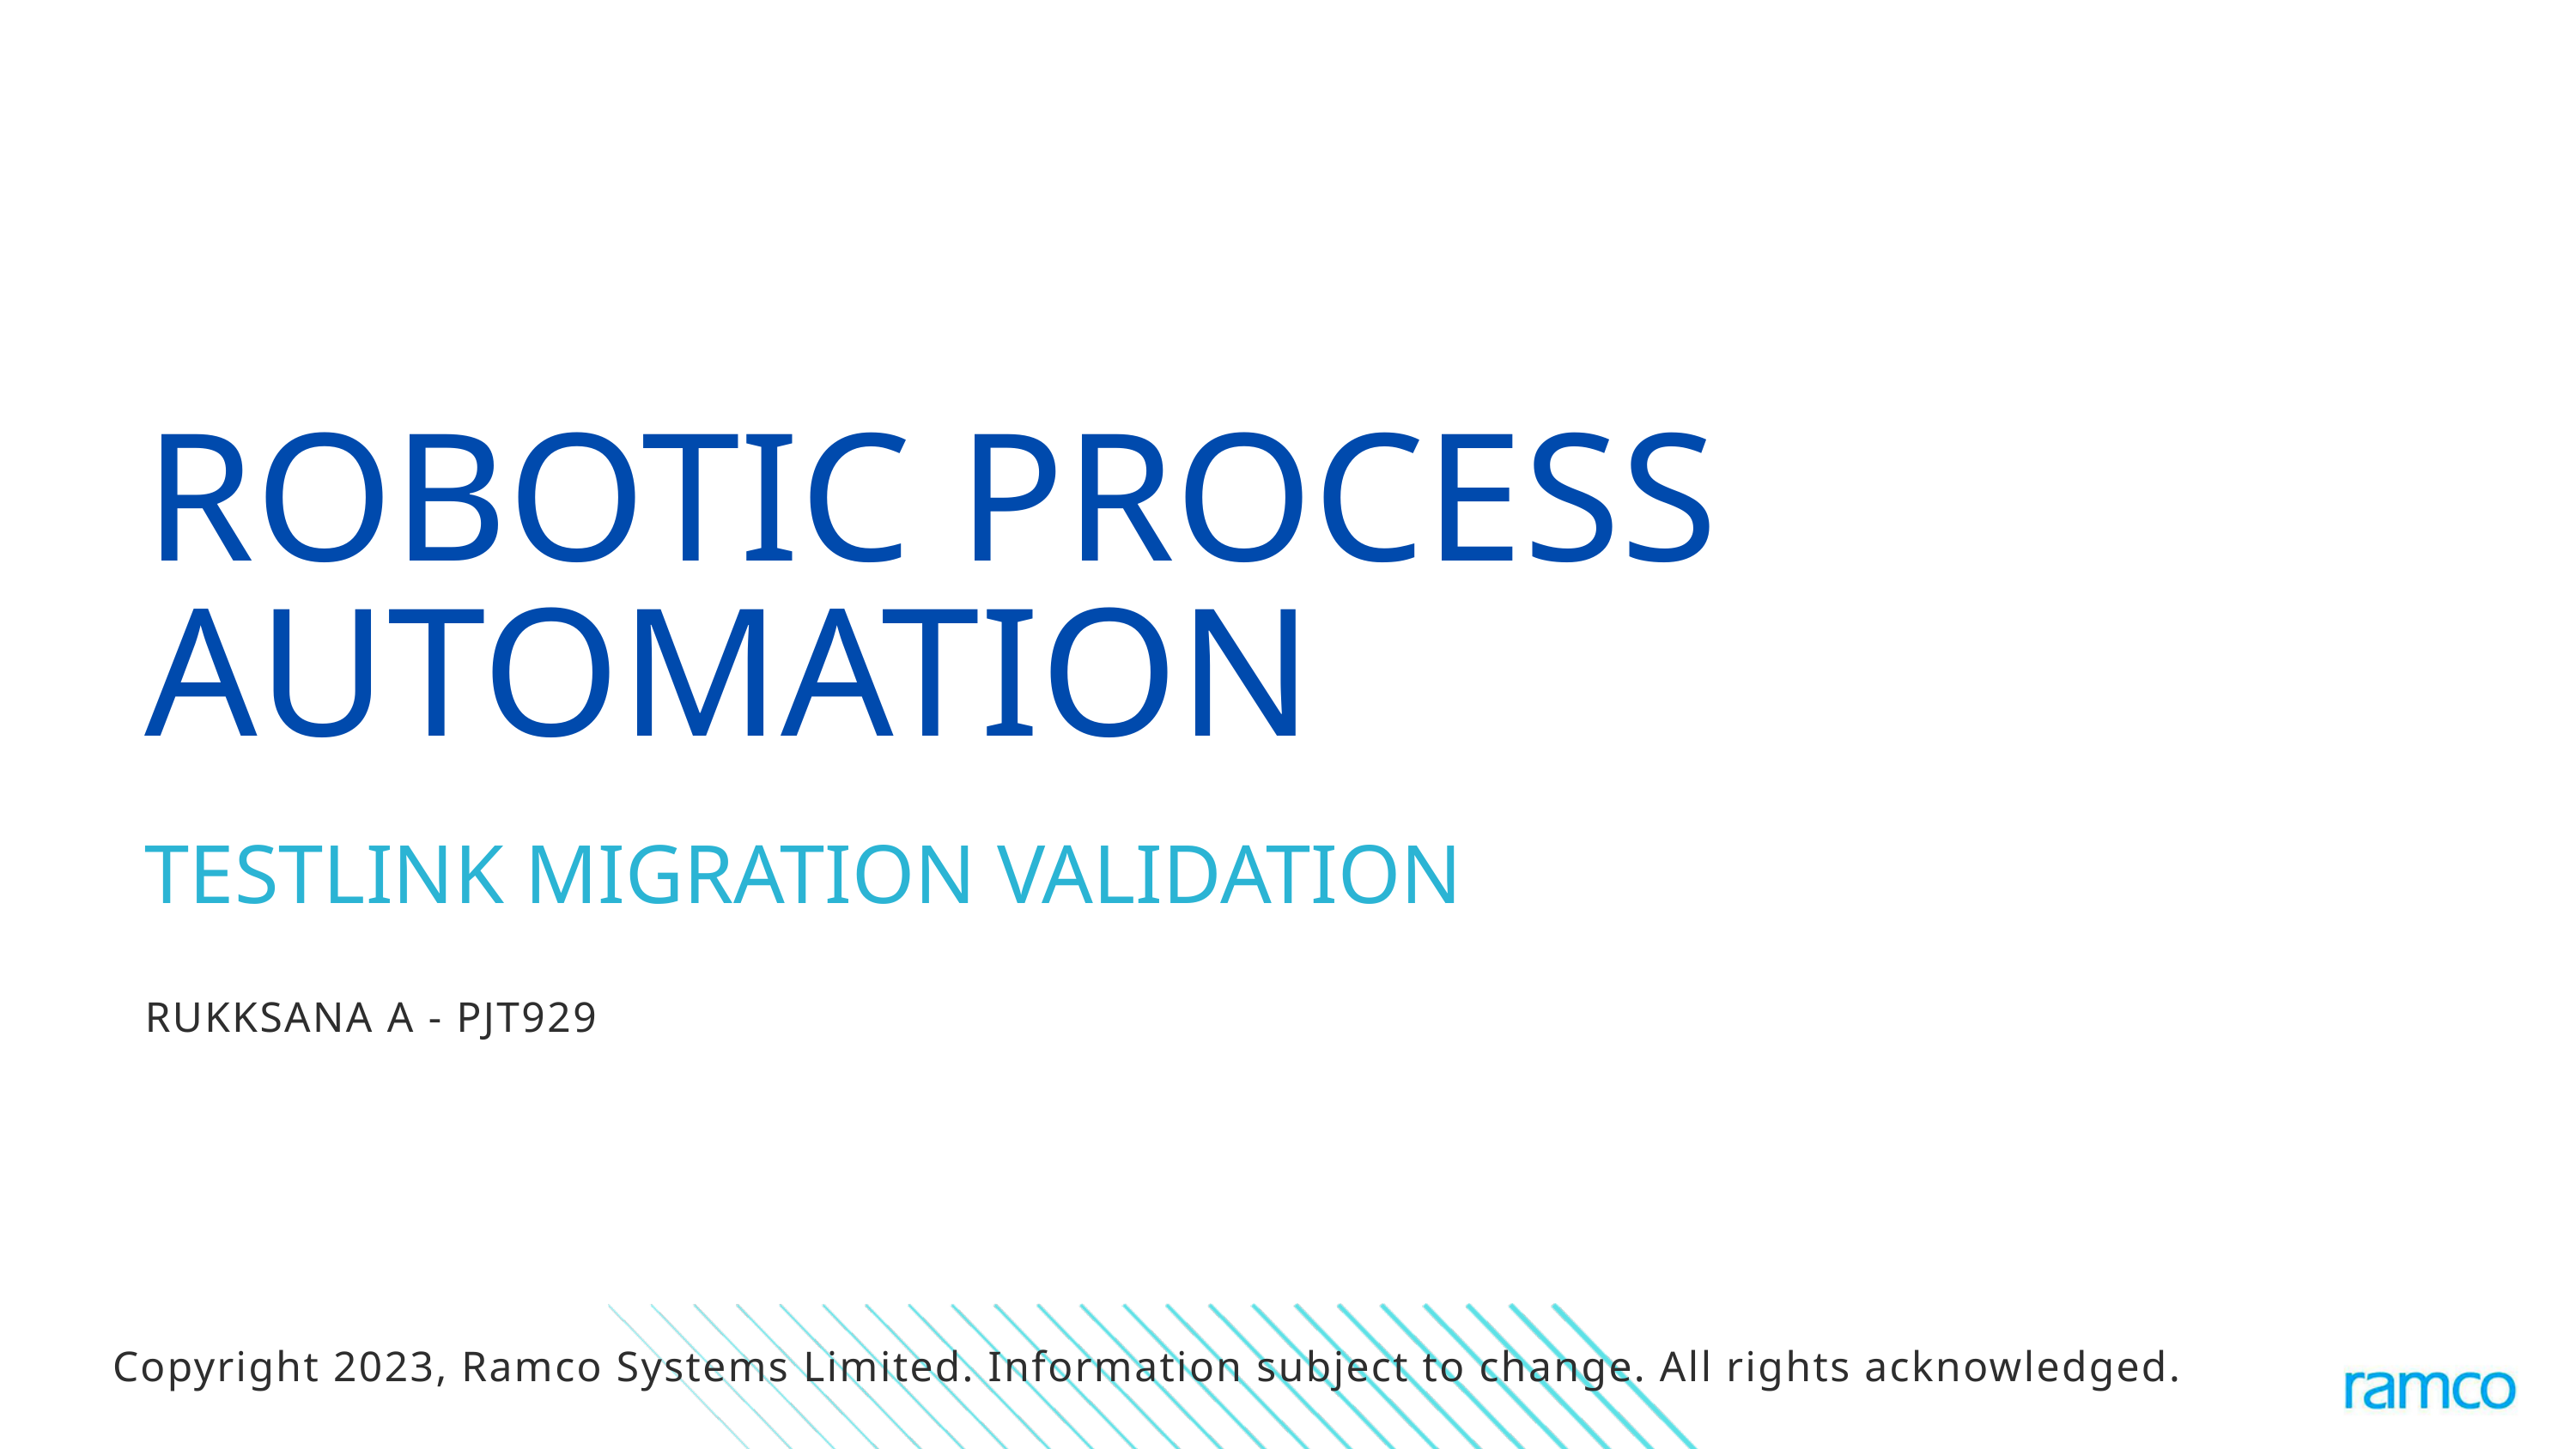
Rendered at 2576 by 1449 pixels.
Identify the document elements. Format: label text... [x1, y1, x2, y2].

text_box RUKKSANA A - PJT929 [144, 983, 2464, 1099]
text_box [608, 1303, 1978, 1331]
text_box [2343, 1303, 2518, 1449]
text_box Copyright 2023, Ramco Systems Limited. Information subject to change. All rights acknowledged. [112, 1331, 2343, 1447]
text_box TESTLINK MIGRATION VALIDATION [144, 840, 1618, 920]
text_box ROBOTIC PROCESS AUTOMATION [144, 421, 1918, 772]
